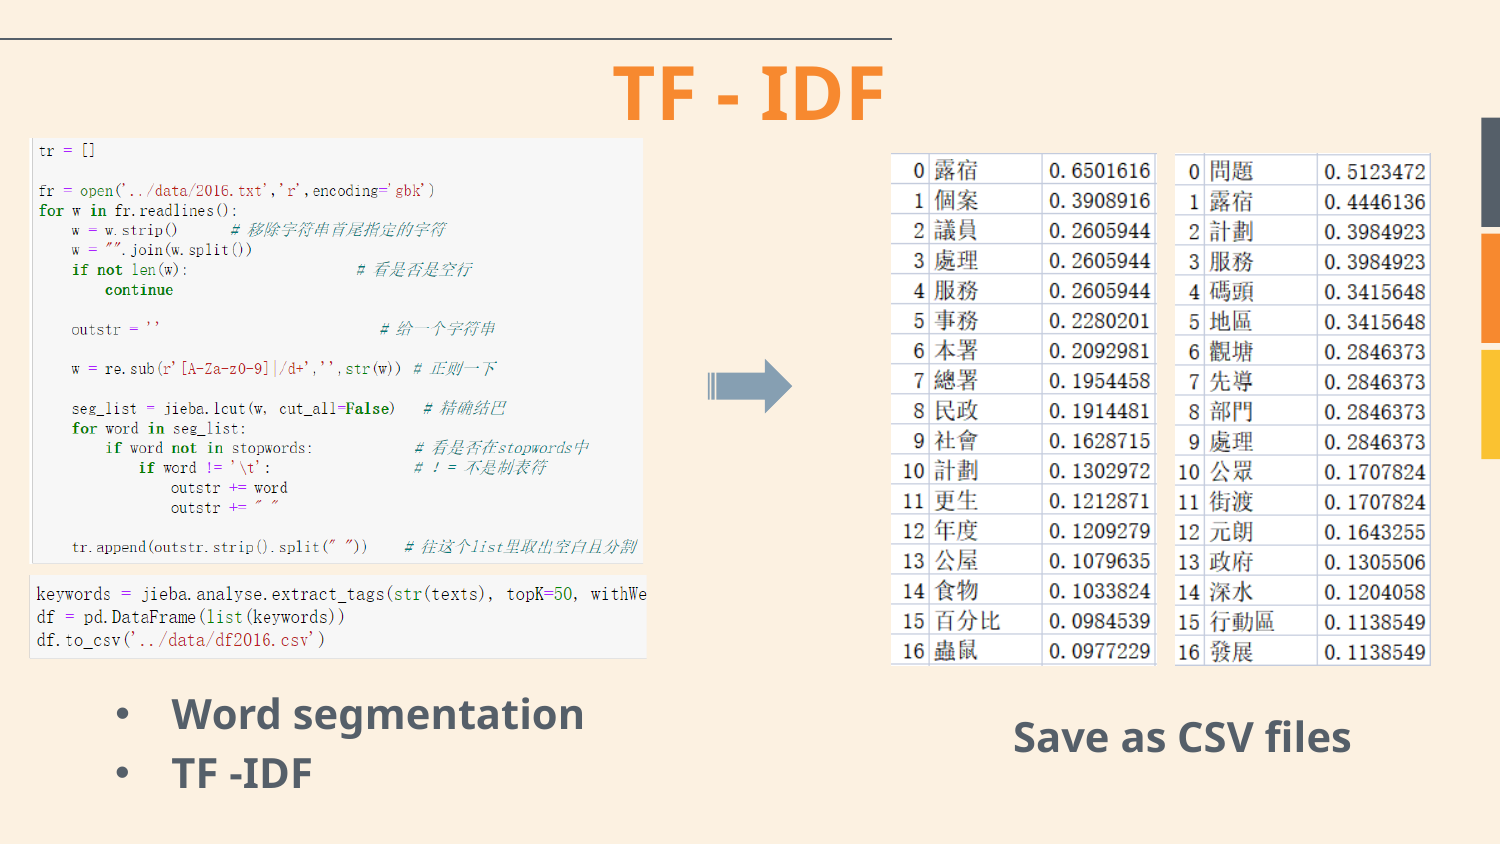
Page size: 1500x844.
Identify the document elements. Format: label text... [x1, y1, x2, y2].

text_box Save as CSV files [998, 693, 1371, 780]
picture [29, 575, 647, 659]
text_box TF -IDF [100, 728, 616, 815]
text_box [711, 372, 715, 400]
picture [29, 138, 644, 564]
title Word segmentation [100, 670, 616, 728]
text_box [716, 358, 793, 414]
title TF - IDF [88, 43, 1412, 138]
picture [1174, 153, 1431, 667]
picture [891, 153, 1157, 667]
